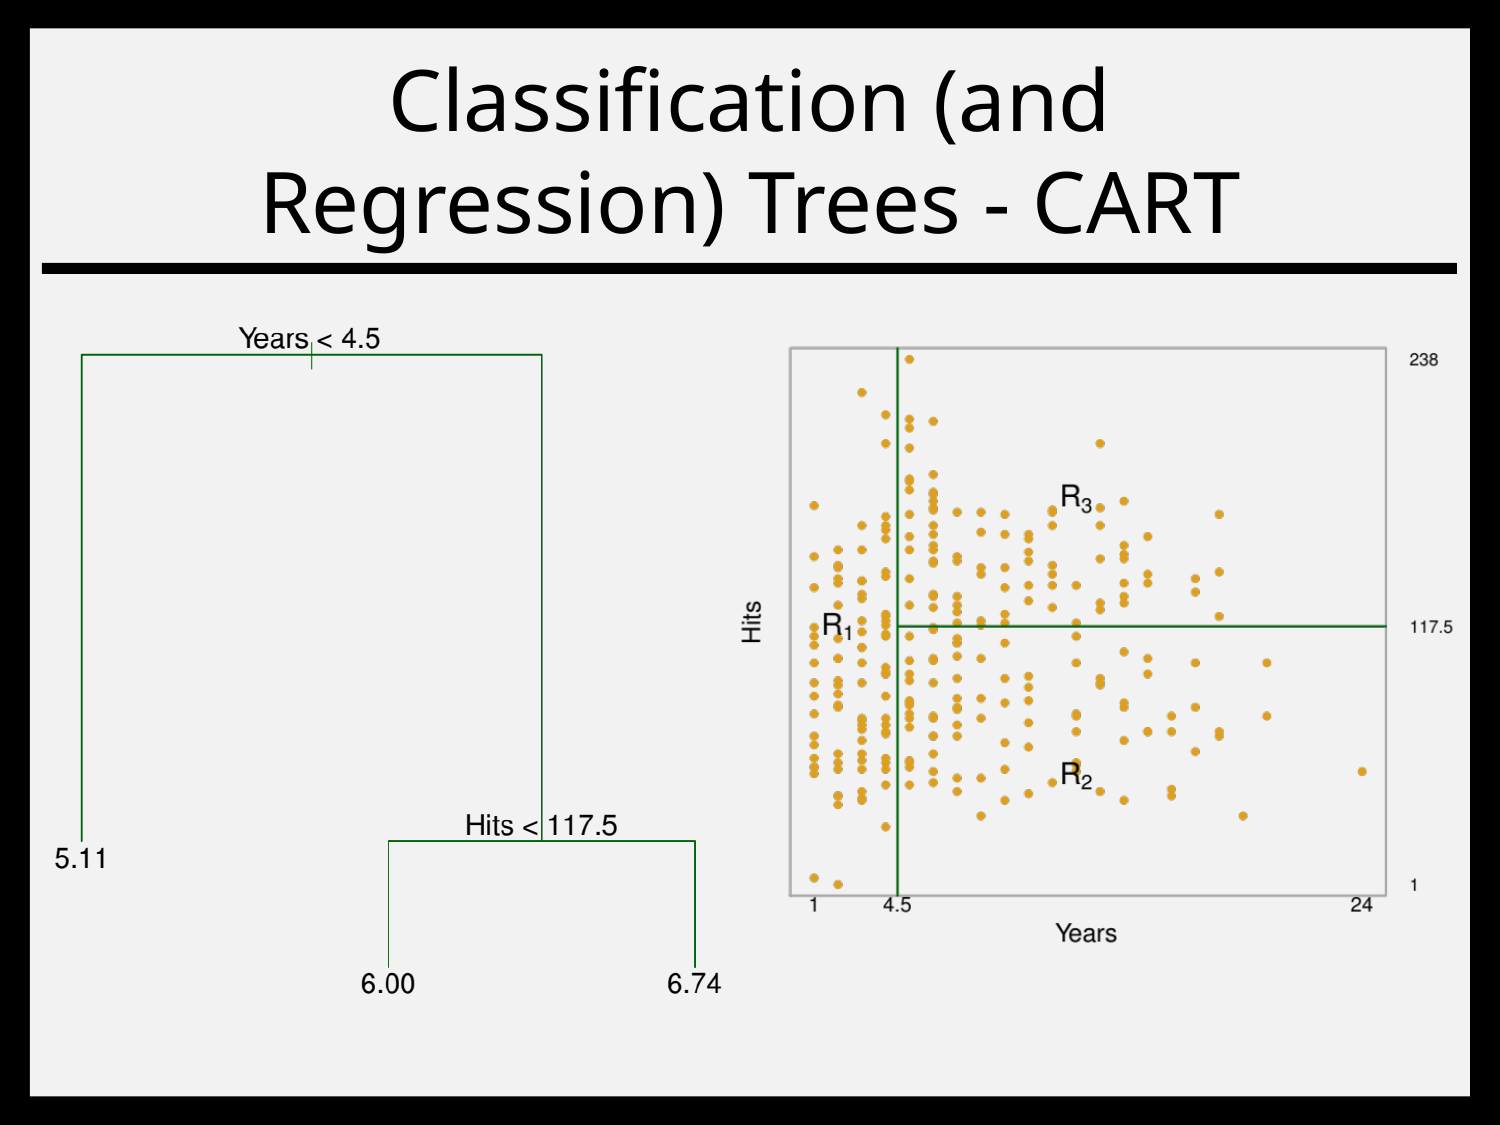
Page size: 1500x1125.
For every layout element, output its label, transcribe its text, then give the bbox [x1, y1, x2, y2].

picture [23, 295, 1500, 1025]
title Classification (and Regression) Trees - CART [147, 38, 1353, 259]
